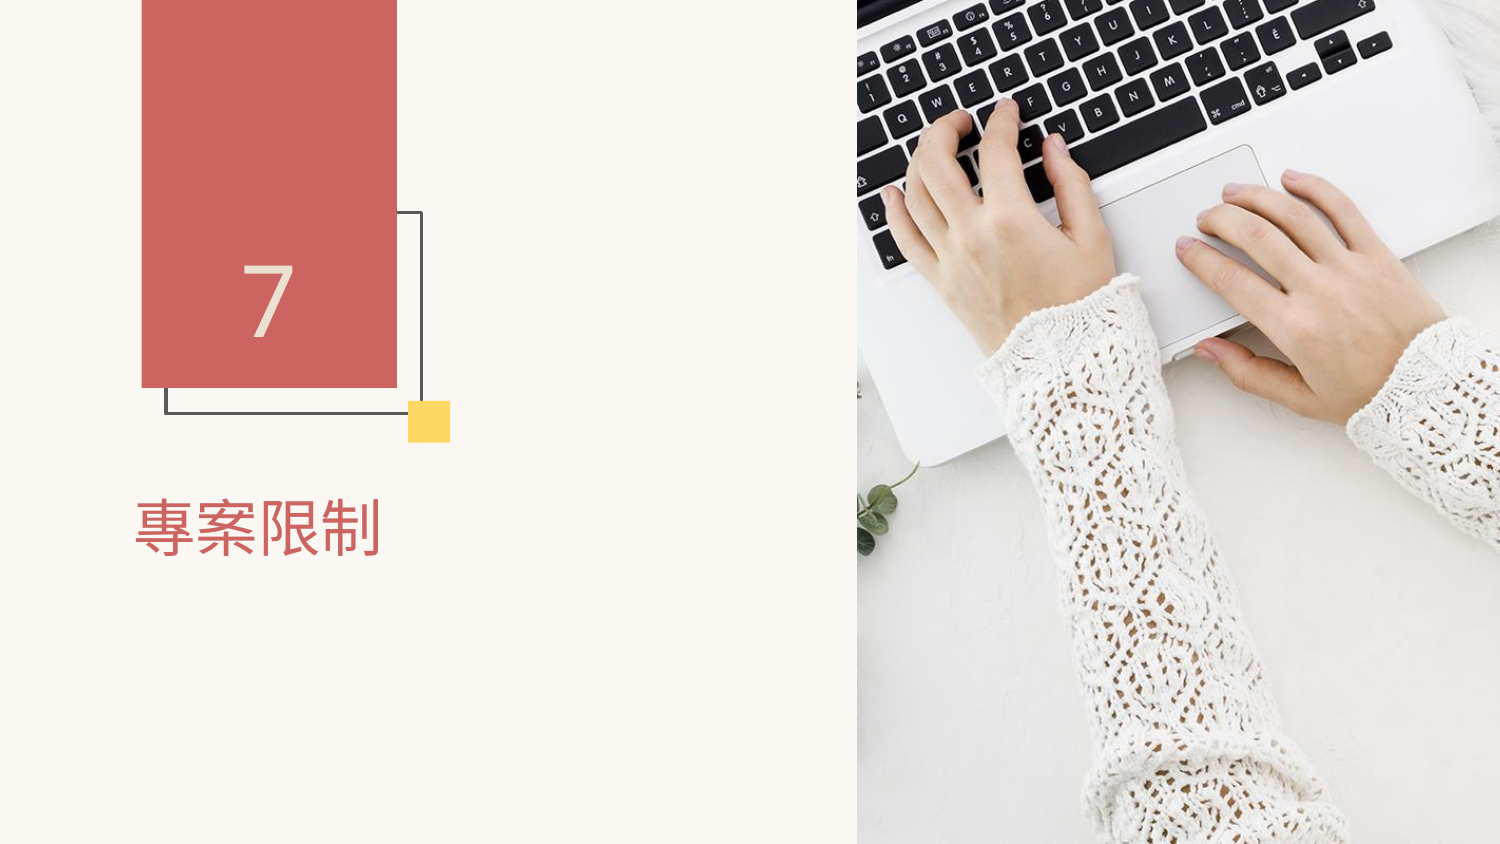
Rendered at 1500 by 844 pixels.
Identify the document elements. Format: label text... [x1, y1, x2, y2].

picture [856, 0, 1500, 844]
title 專案限制 [118, 474, 851, 608]
title 7 [108, 212, 431, 373]
